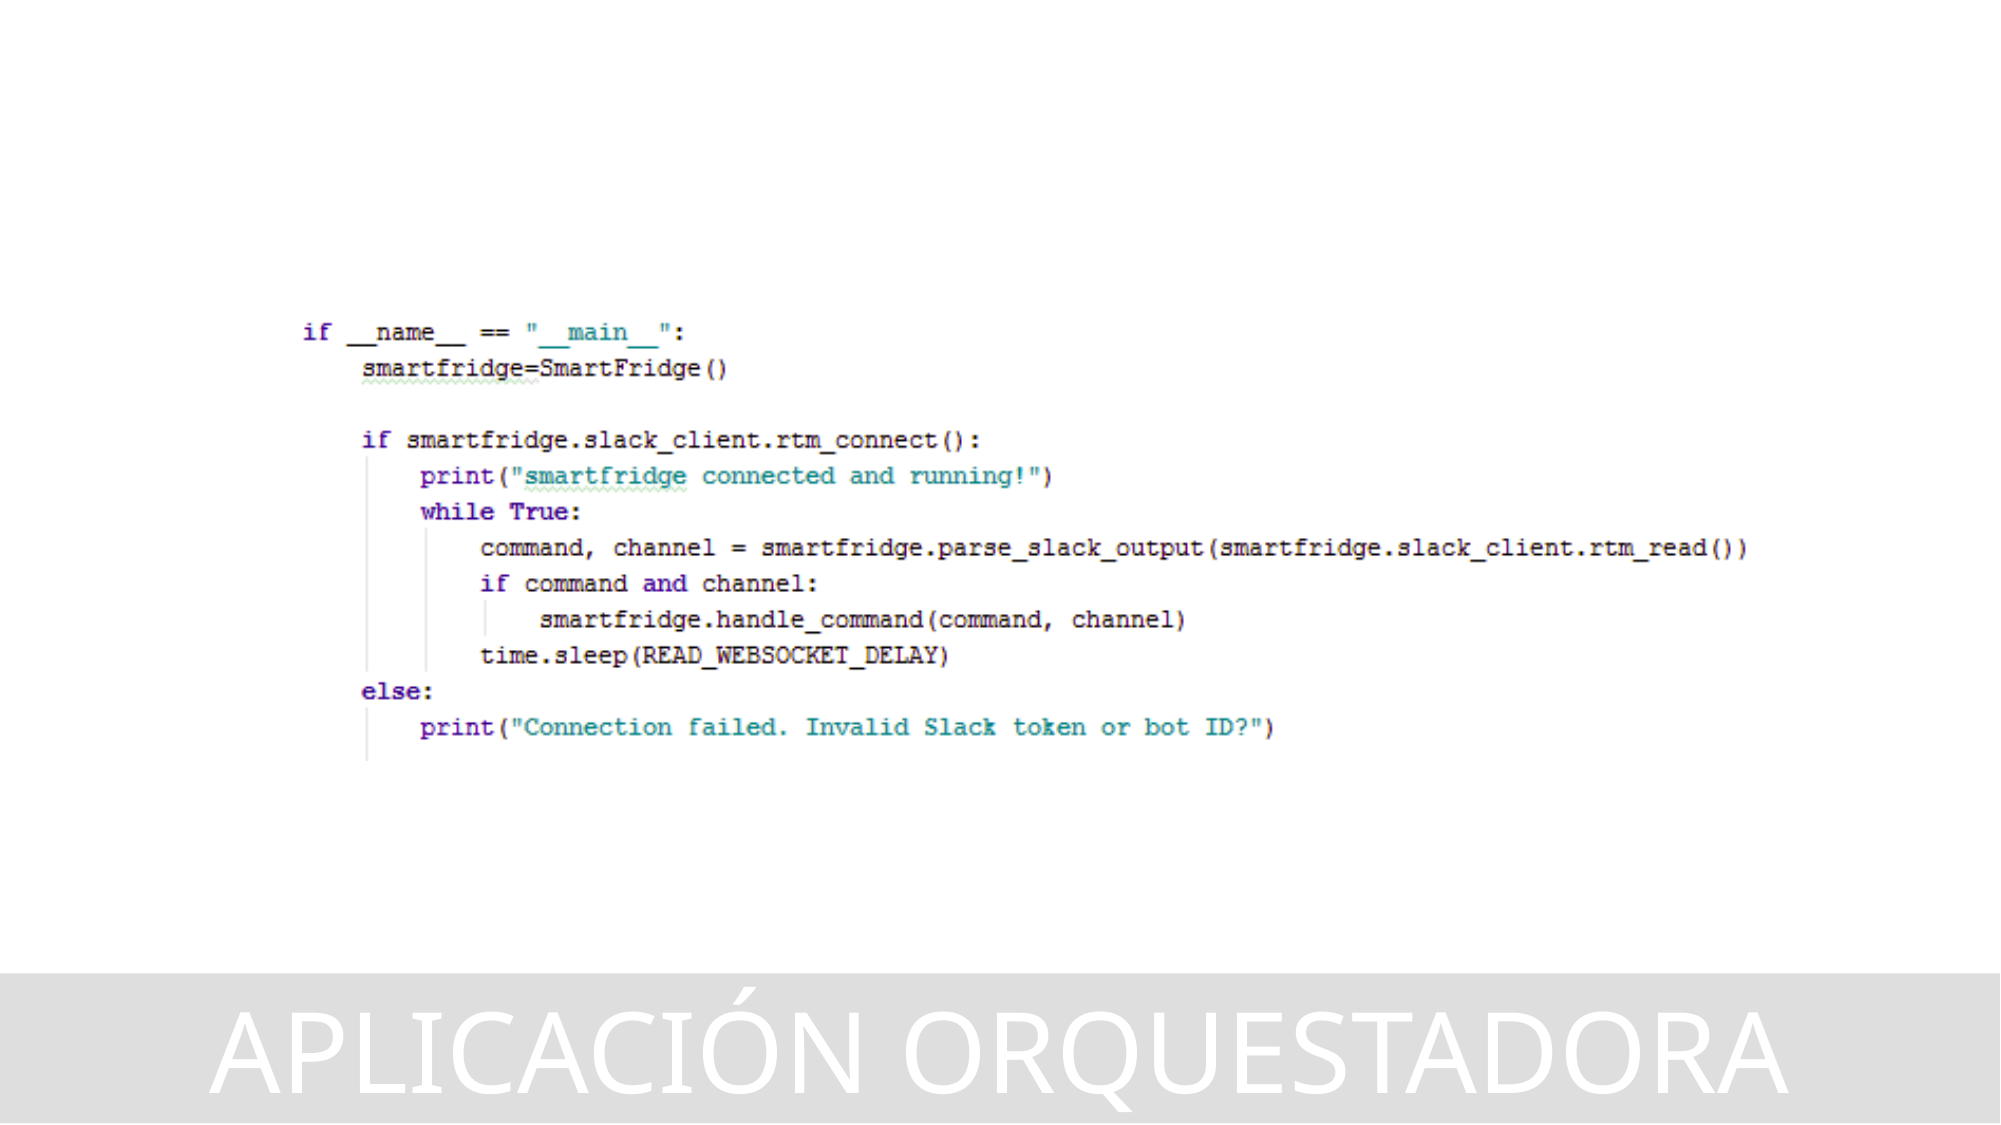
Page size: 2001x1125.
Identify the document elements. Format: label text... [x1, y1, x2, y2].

text_box APLICACIÓN ORQUESTADORA [0, 973, 2000, 1124]
picture [303, 292, 1771, 761]
